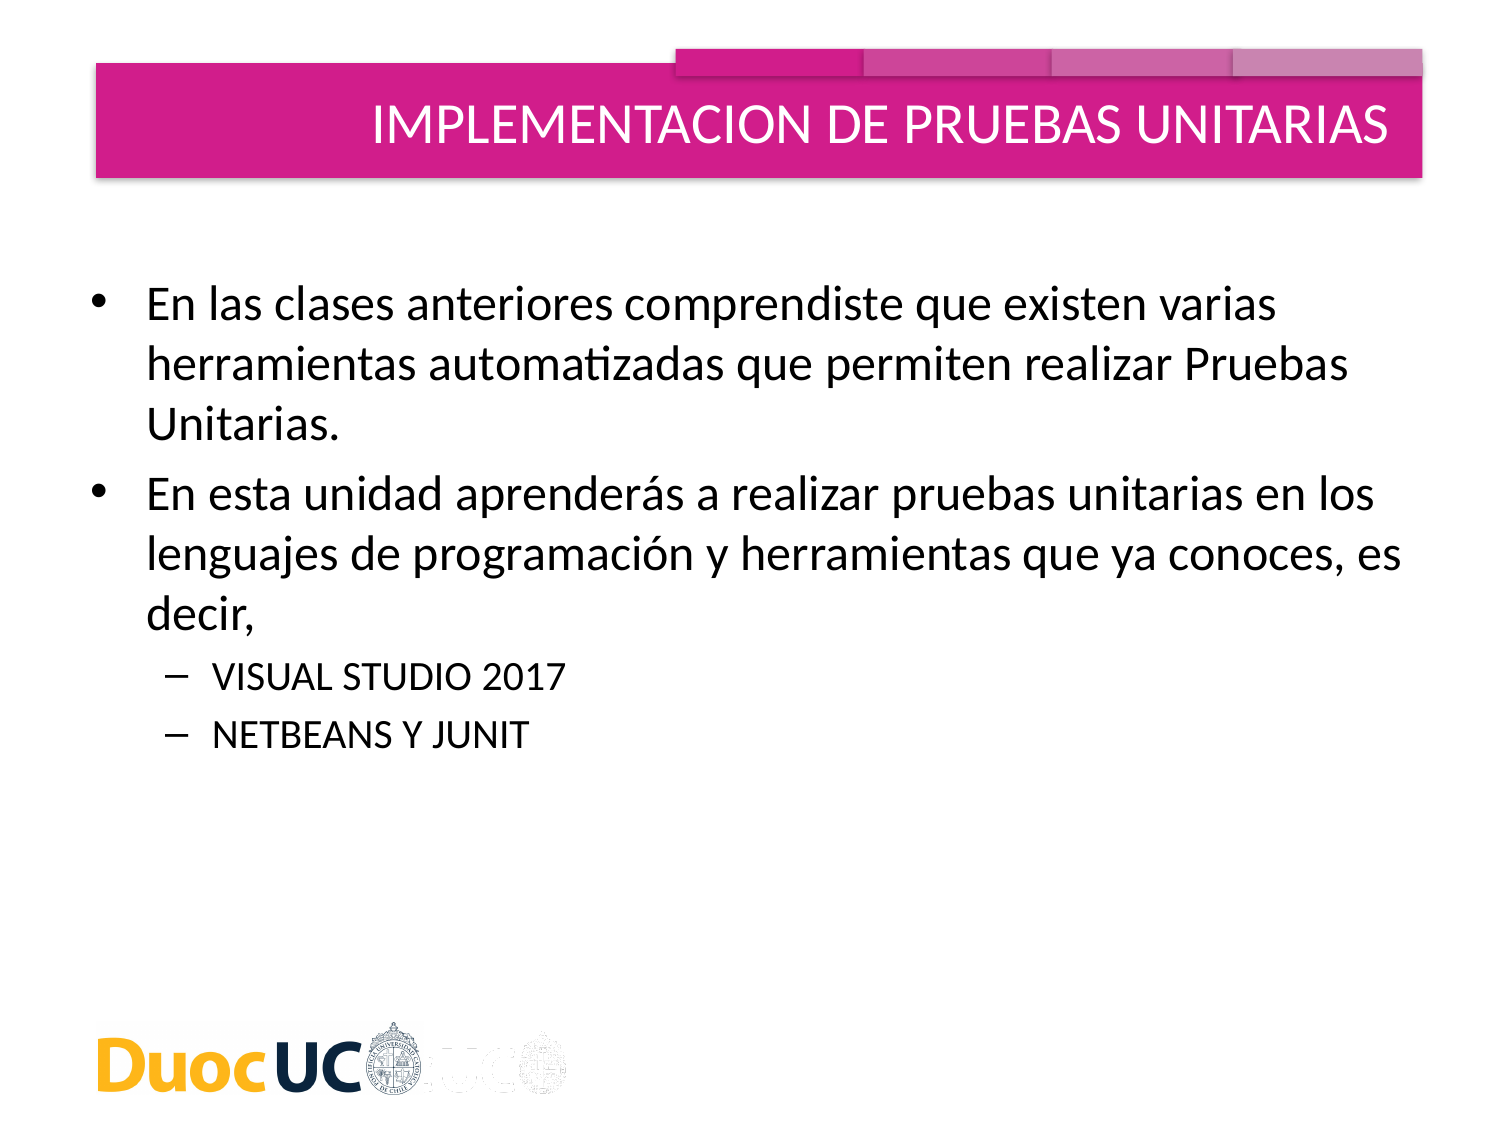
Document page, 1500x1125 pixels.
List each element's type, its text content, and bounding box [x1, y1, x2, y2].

picture [96, 1021, 566, 1095]
text_box IMPLEMENTACION DE PRUEBAS UNITARIAS [356, 78, 1419, 163]
list En las clases anteriores comprendiste que existen varias herramientas automatizadas que permiten realizar Pruebas Unitarias. En esta unidad aprenderás a realizar pruebas unitarias en los lenguajes de programación y herramientas que ya conoces, es decir, VISUAL STUDIO 2017 NETBEANS Y JUNIT [75, 262, 1425, 1005]
